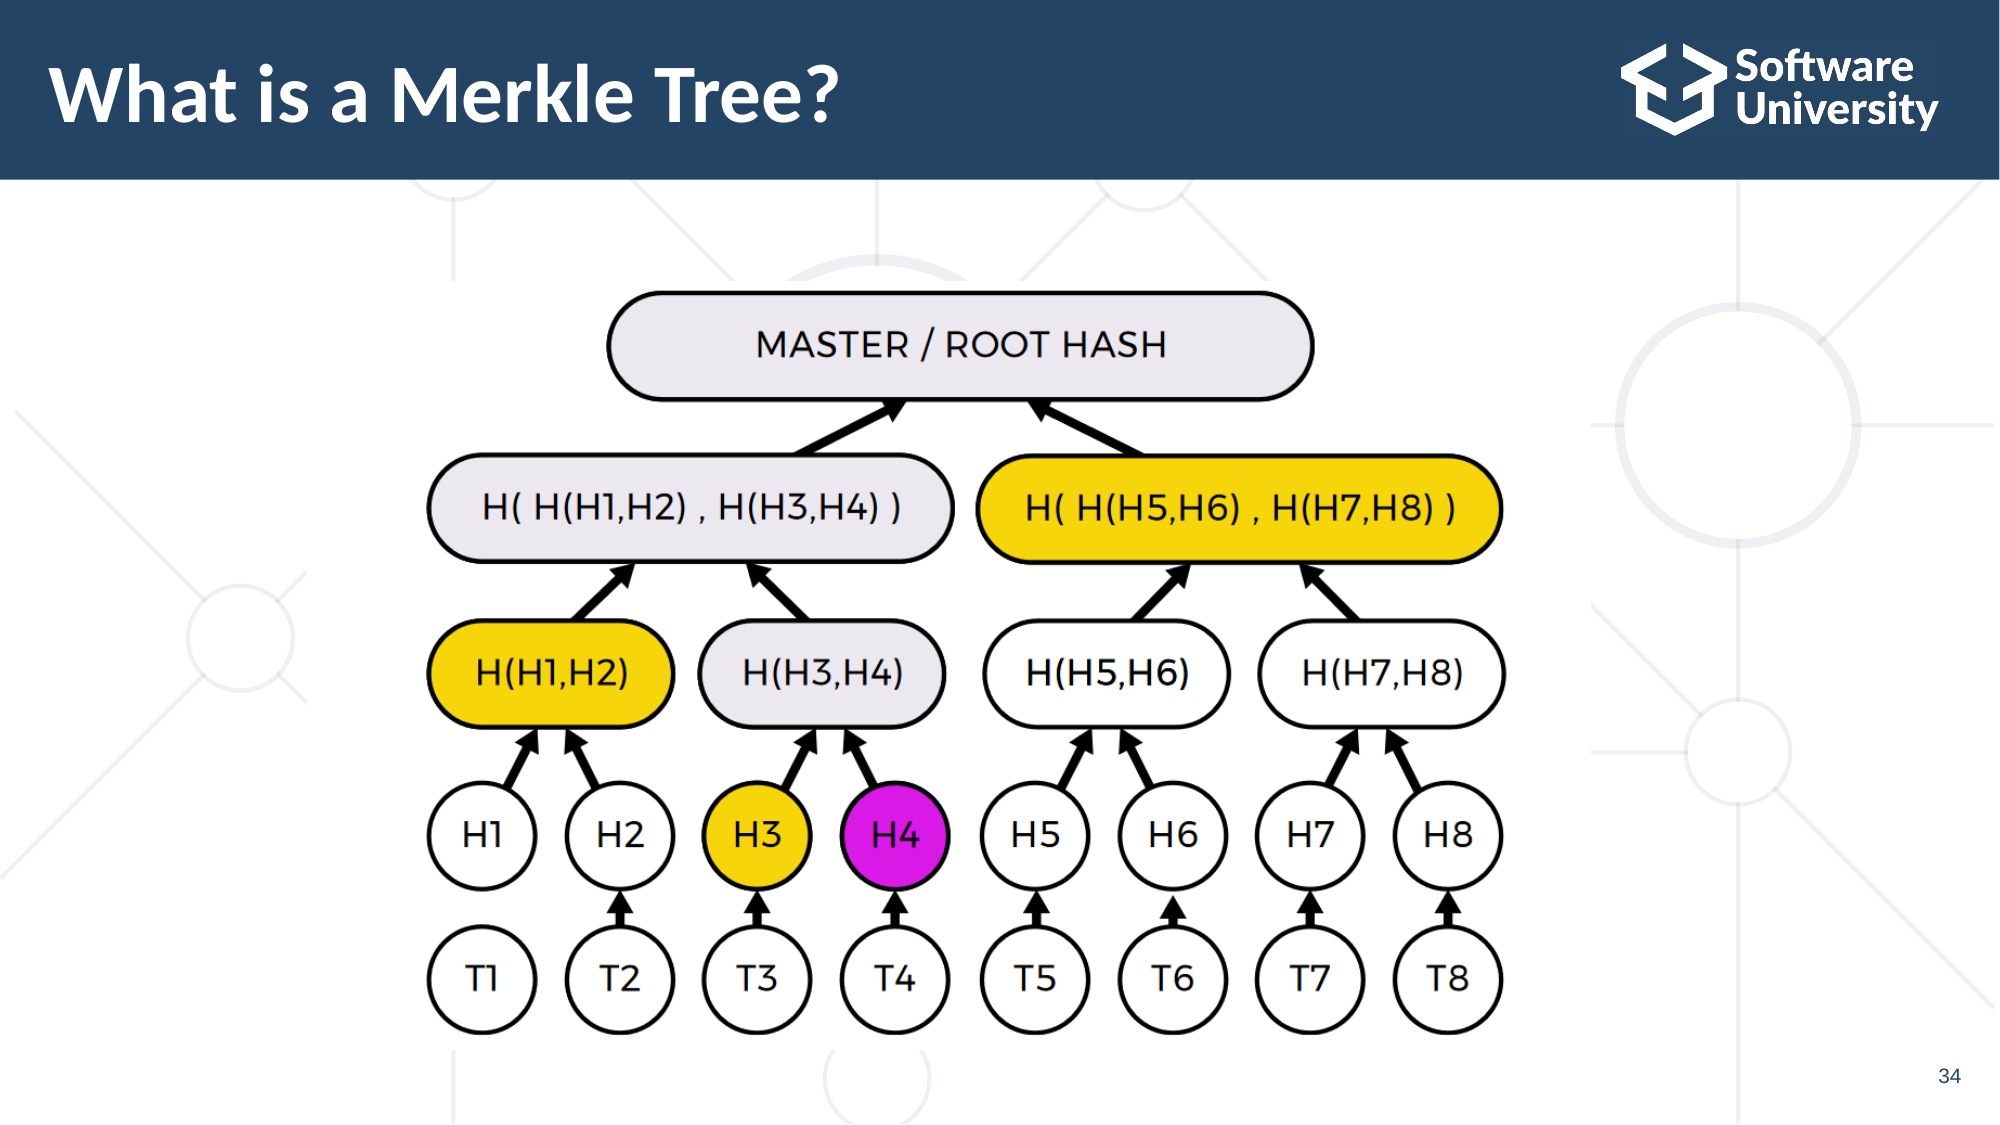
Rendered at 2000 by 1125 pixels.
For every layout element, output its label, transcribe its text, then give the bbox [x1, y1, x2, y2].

slide_number 34 [1896, 1049, 1968, 1101]
title What is a Merkle Tree? [31, 16, 1591, 162]
picture [306, 281, 1591, 1050]
picture [1621, 43, 1939, 136]
